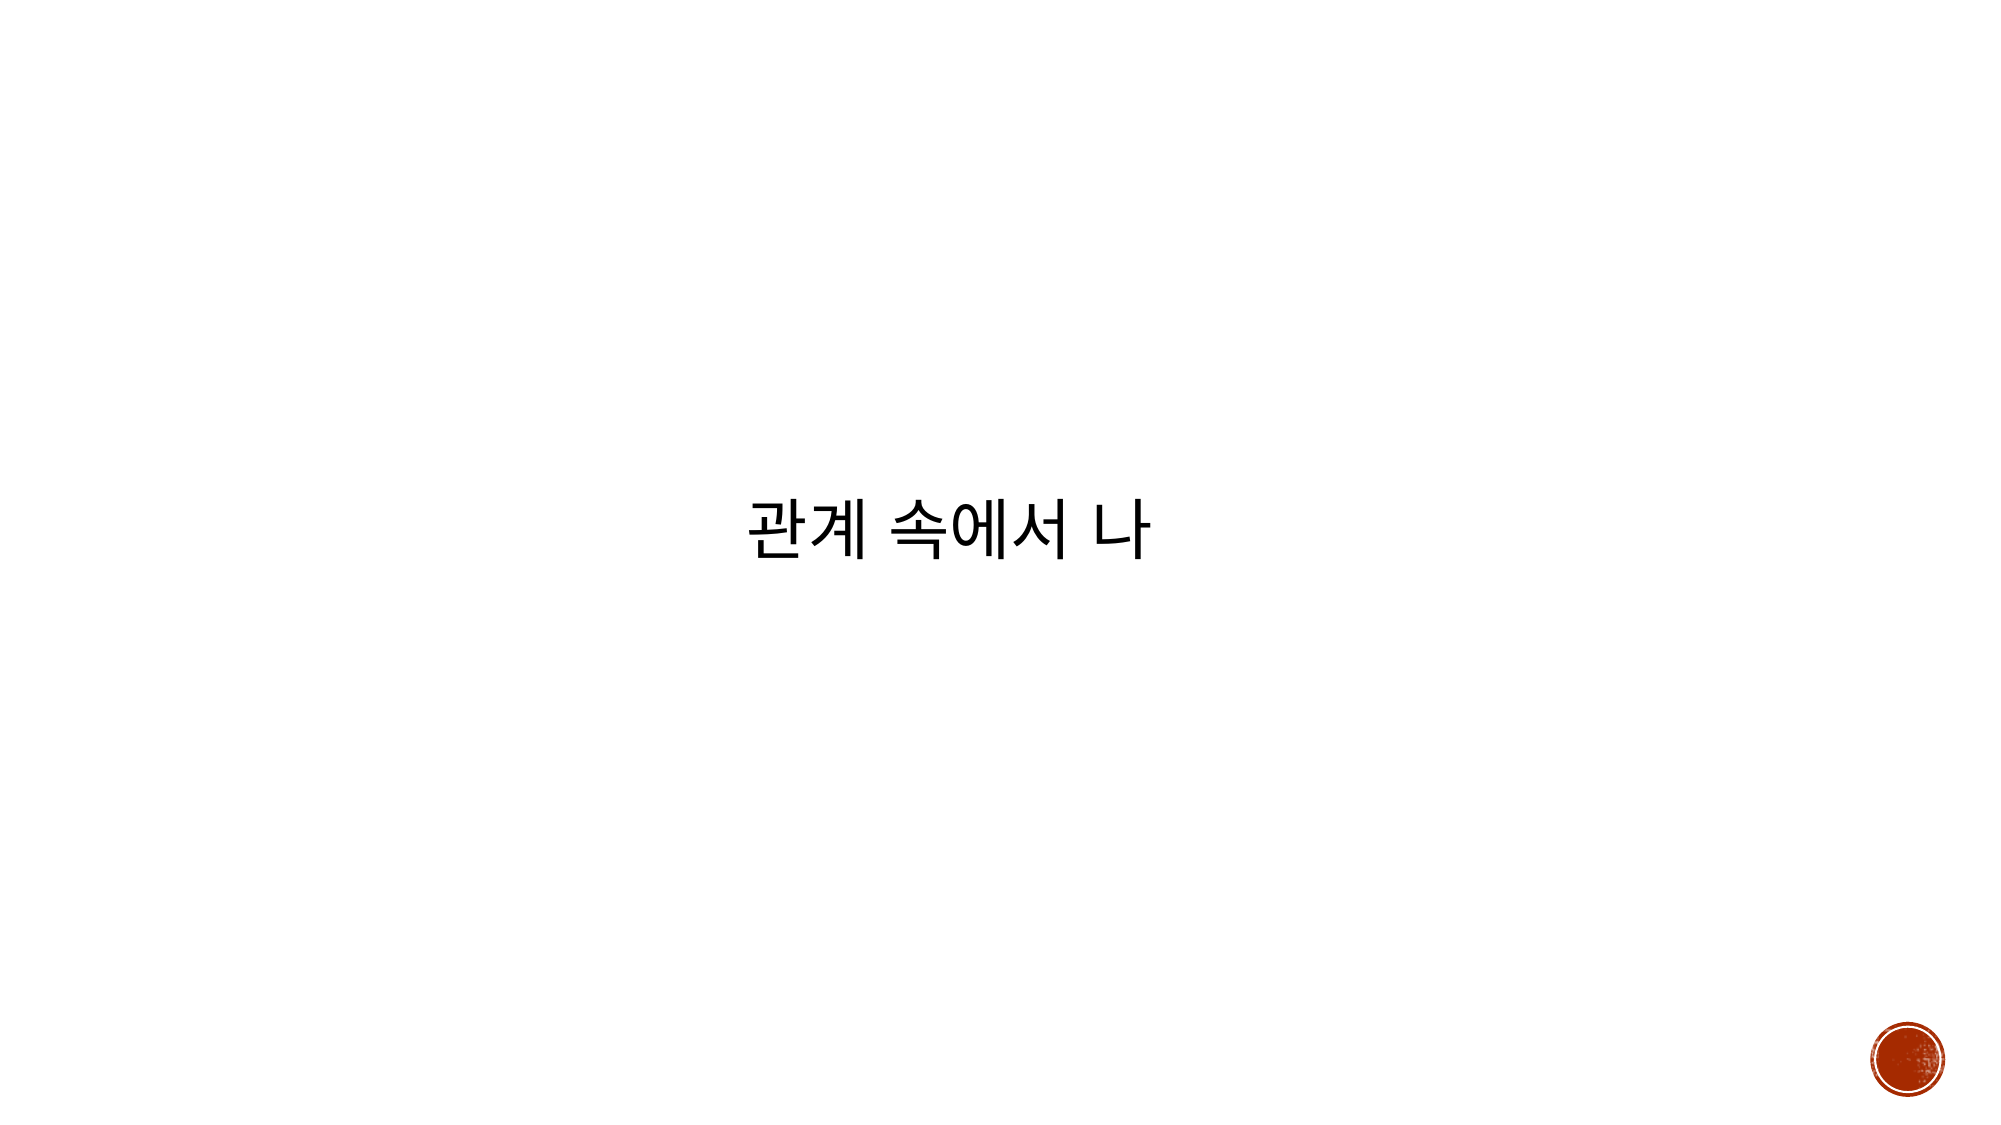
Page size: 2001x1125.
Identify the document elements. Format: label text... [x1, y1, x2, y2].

text_box 관계 속에서 나 [49, 489, 1850, 678]
